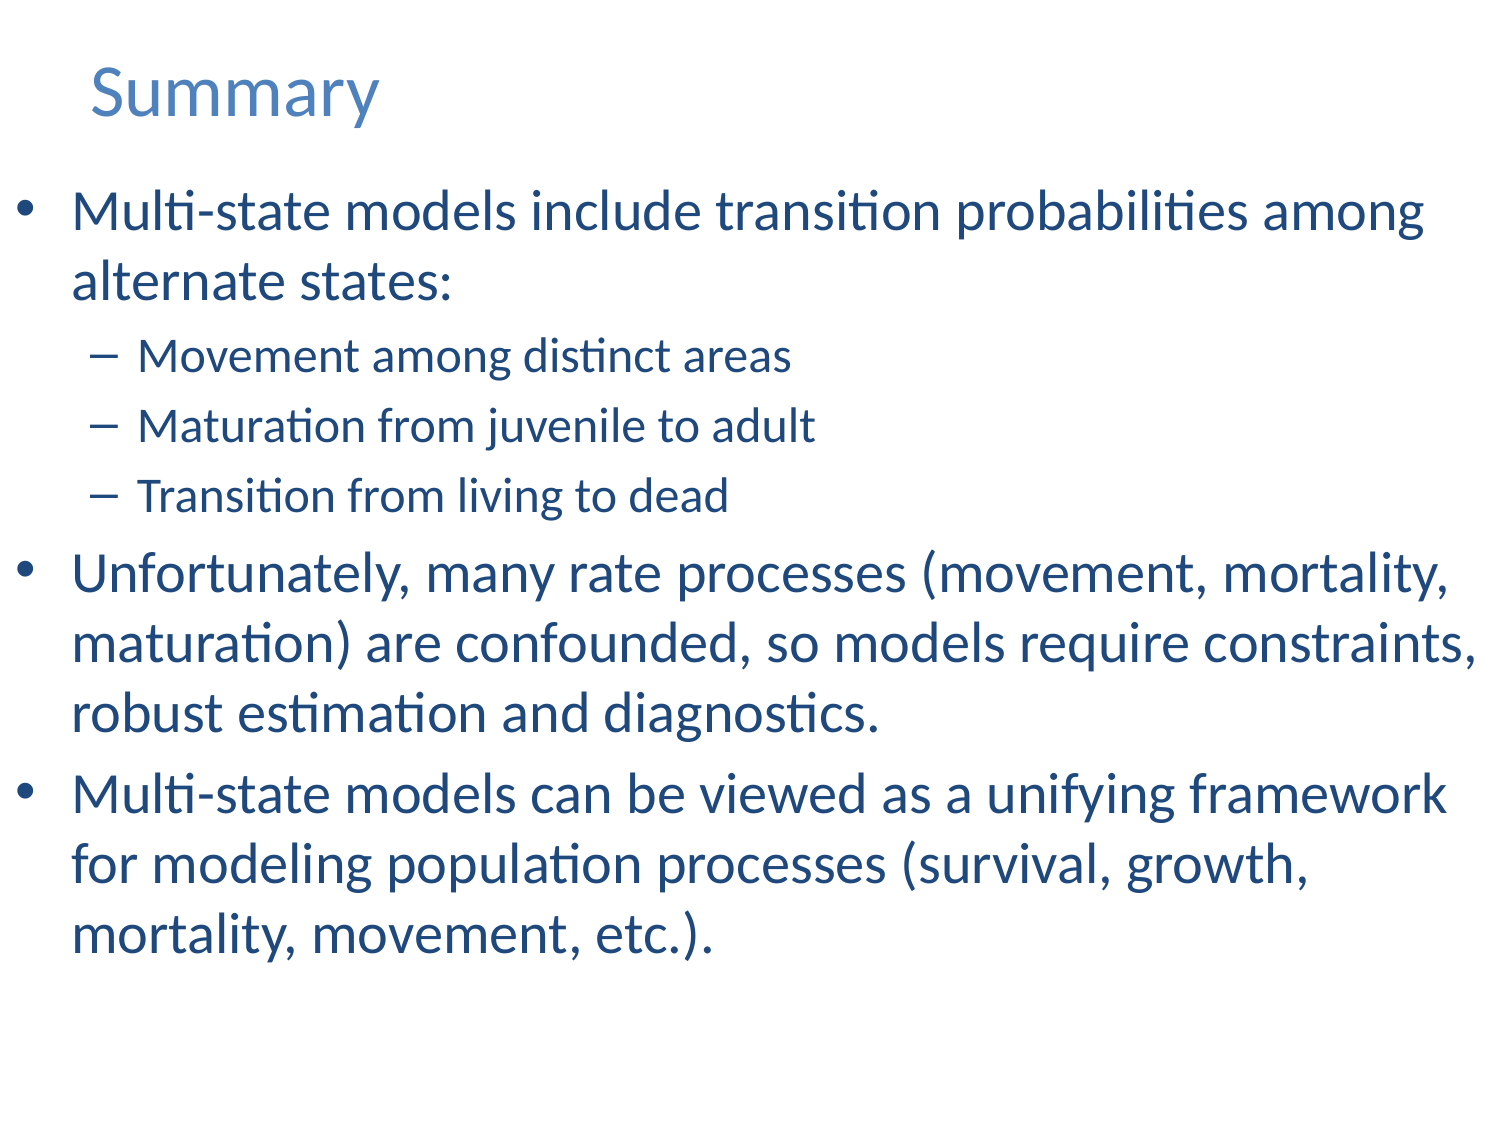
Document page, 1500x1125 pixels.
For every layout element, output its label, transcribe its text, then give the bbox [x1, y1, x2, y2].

list Multi-state models include transition probabilities among alternate states: Movement among distinct areas Maturation from juvenile to adult Transition from living to dead Unfortunately, many rate processes (movement, mortality, maturation) are confounded, so models require constraints, robust estimation and diagnostics. Multi-state models can be viewed as a unifying framework for modeling population processes (survival, growth, mortality, movement, etc.). [0, 164, 1500, 1003]
title Summary [75, 30, 1425, 144]
